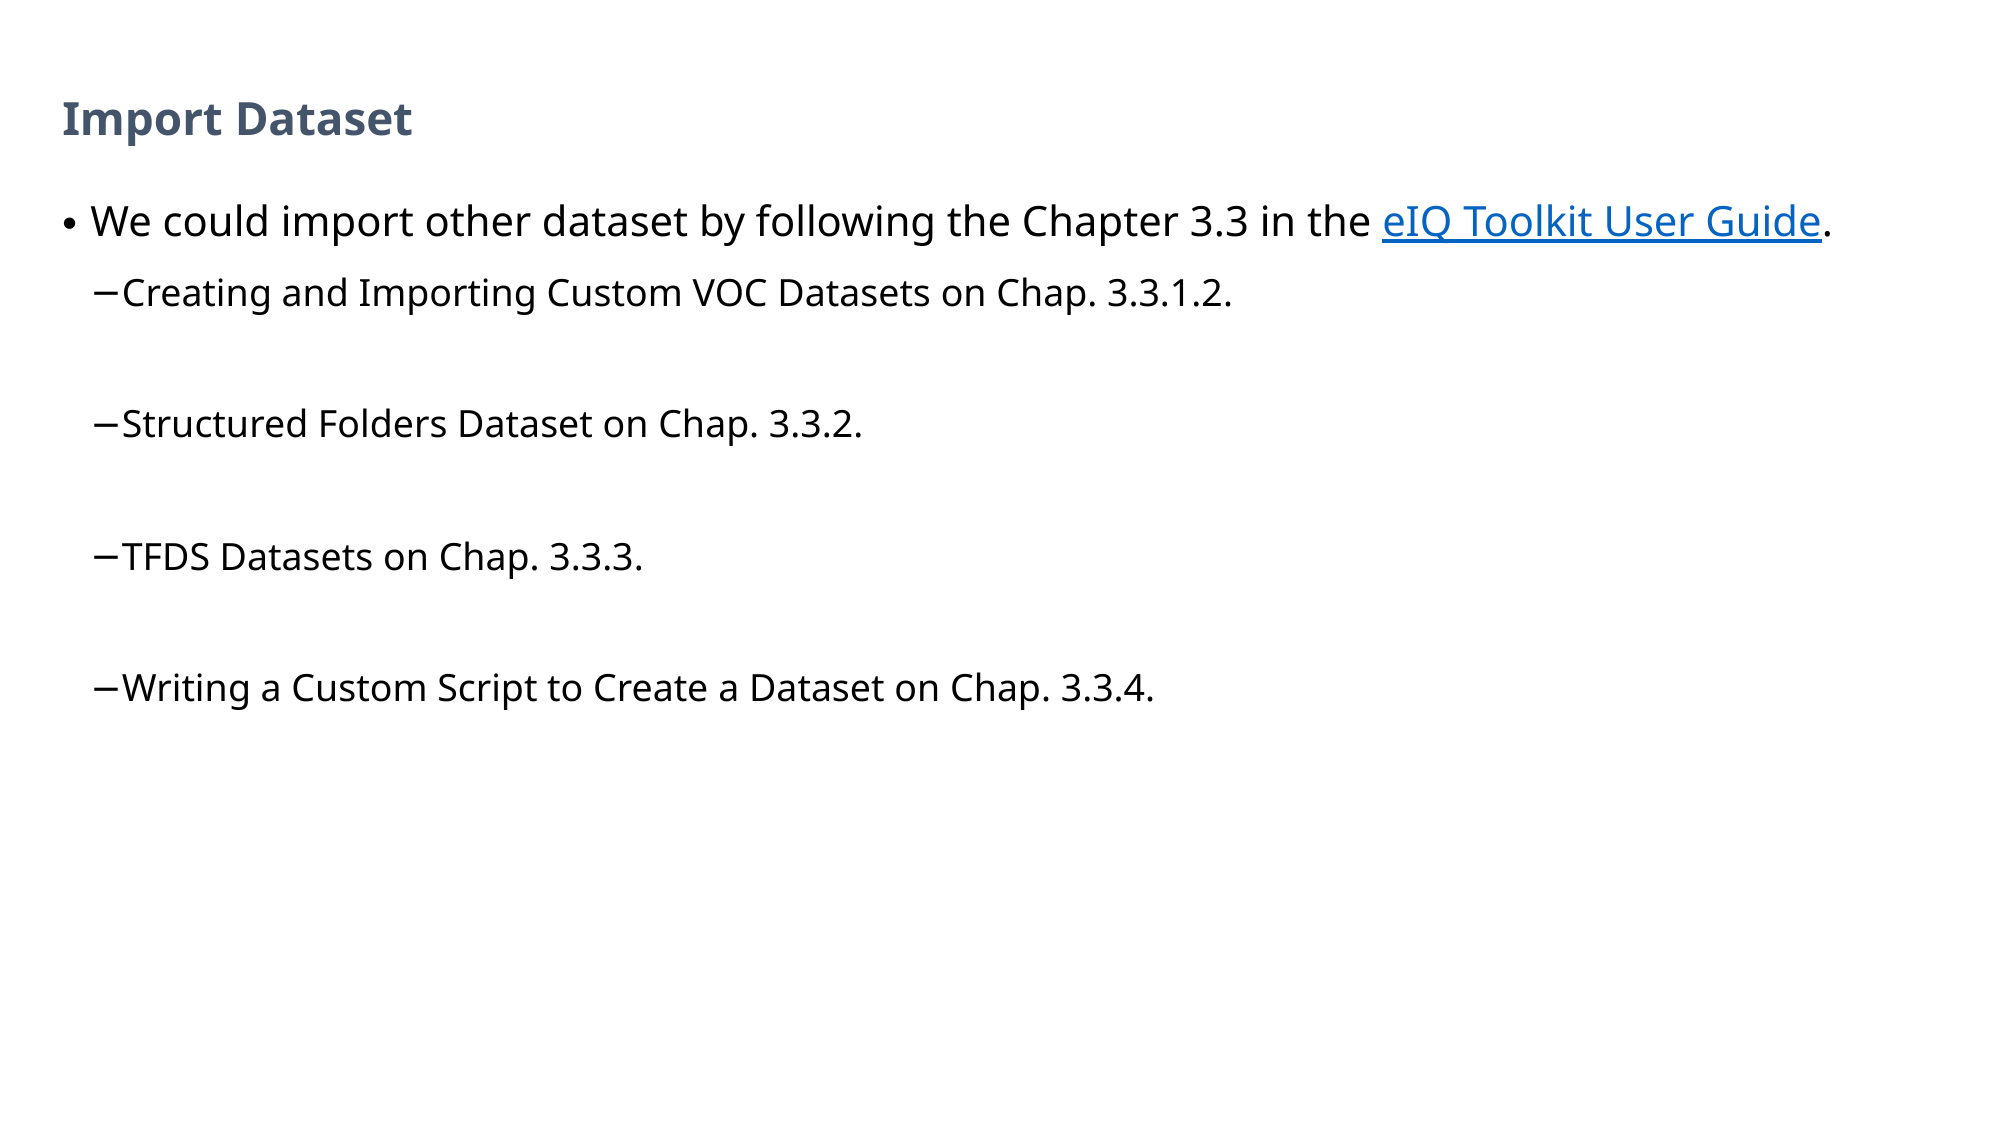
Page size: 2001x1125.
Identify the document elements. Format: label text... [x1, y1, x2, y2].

title Import Dataset [62, 61, 1938, 173]
list We could import other dataset by following the Chapter 3.3 in the eIQ Toolkit User Guide. Creating and Importing Custom VOC Datasets on Chap. 3.3.1.2. Structured Folders Dataset on Chap. 3.3.2. TFDS Datasets on Chap. 3.3.3. Writing a Custom Script to Create a Dataset on Chap. 3.3.4. [62, 188, 1938, 974]
